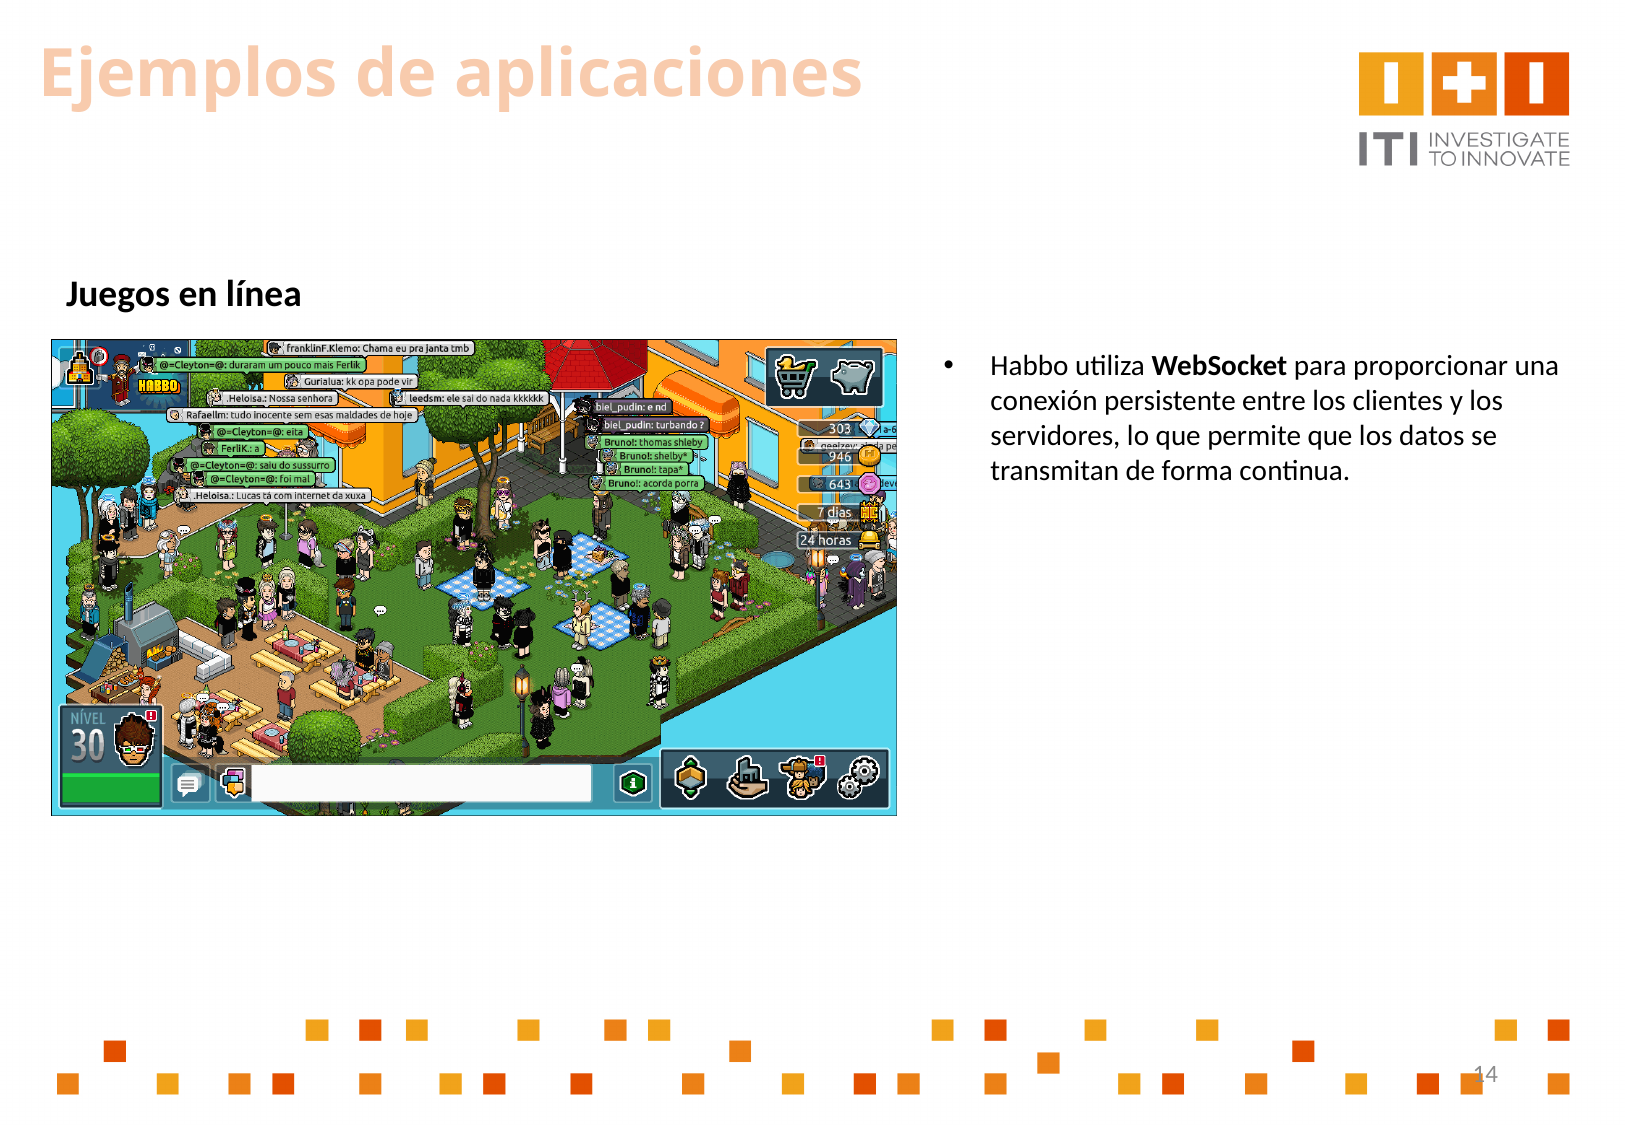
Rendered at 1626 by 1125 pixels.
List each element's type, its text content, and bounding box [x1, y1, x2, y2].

slide_number 14 [1147, 1042, 1514, 1103]
picture [0, 0, 1626, 1125]
text_box Ejemplos de aplicaciones [23, 22, 1352, 117]
title Juegos en línea [51, 253, 336, 336]
text_box Habbo utiliza WebSocket para proporcionar una conexión persistente entre los clientes y los servidores, lo que permite que los datos se transmitan de forma continua. [928, 339, 1589, 529]
